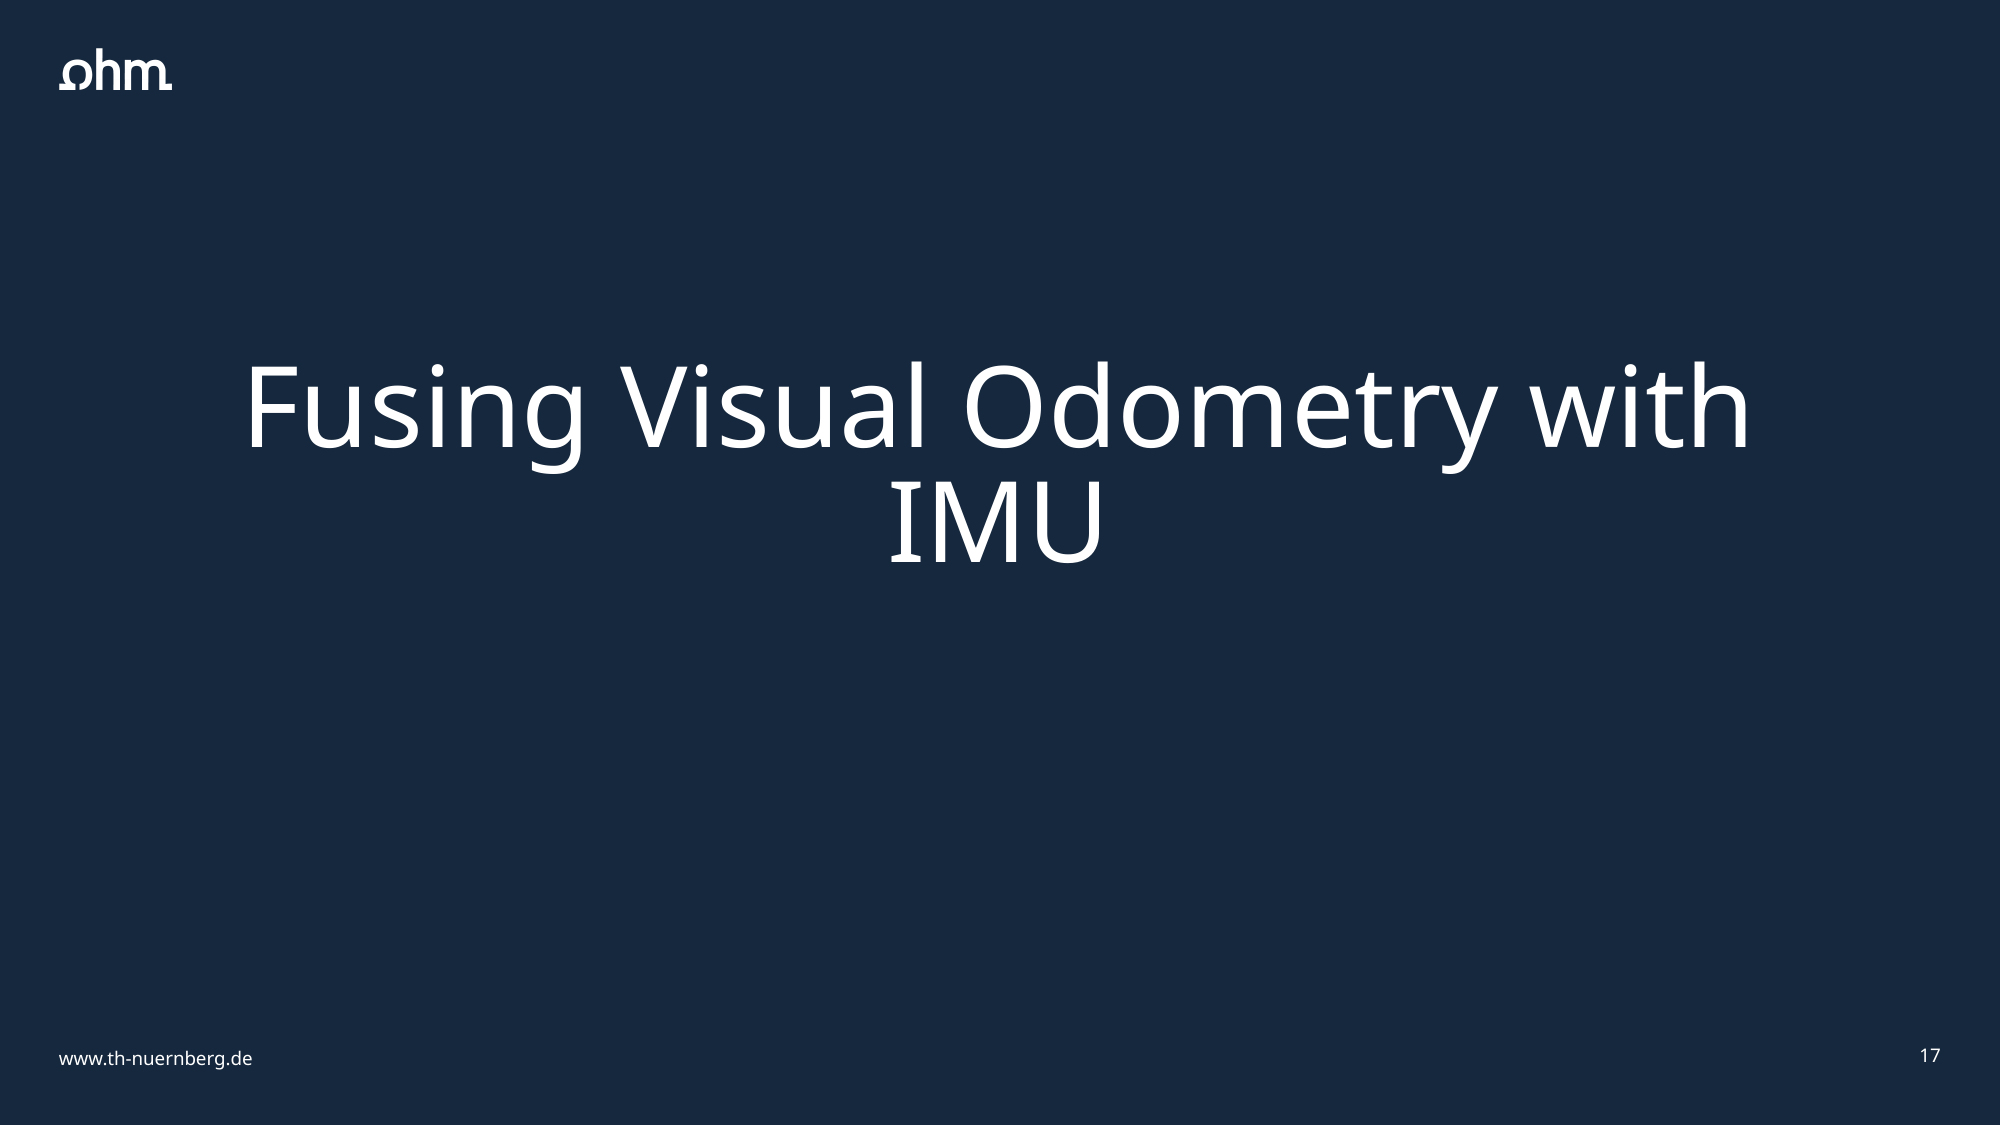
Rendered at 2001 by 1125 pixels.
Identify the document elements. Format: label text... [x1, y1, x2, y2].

footer www.th-nuernberg.de [59, 1046, 1536, 1069]
title Fusing Visual Odometry with IMU [136, 338, 1862, 585]
slide_number 17 [1827, 1046, 1941, 1070]
